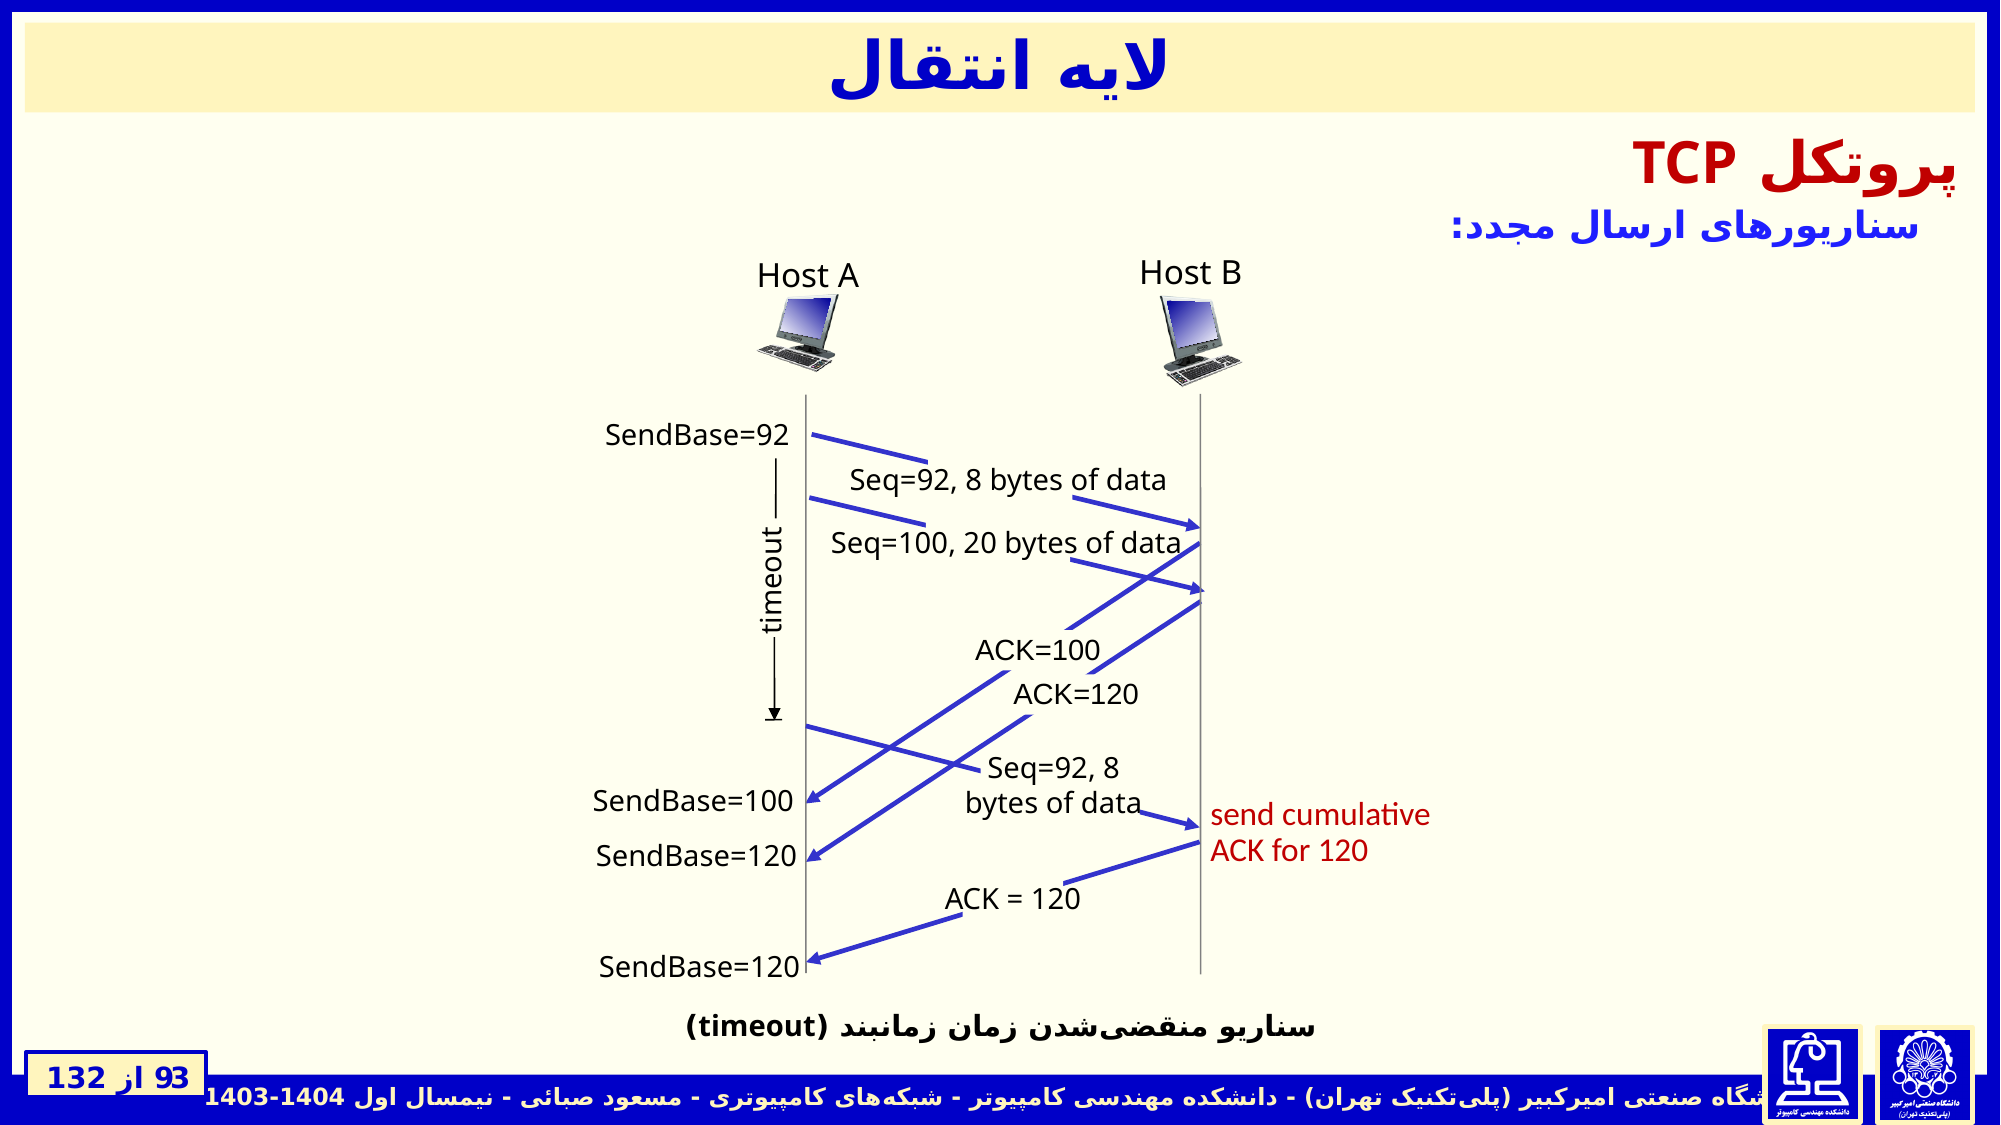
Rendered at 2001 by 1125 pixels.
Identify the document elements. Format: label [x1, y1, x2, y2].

text_box [592, 408, 728, 592]
text_box [728, 244, 1274, 1051]
text_box [581, 774, 728, 881]
text_box [805, 841, 1200, 963]
text_box [0, 0, 2000, 1125]
text_box [805, 725, 1200, 828]
